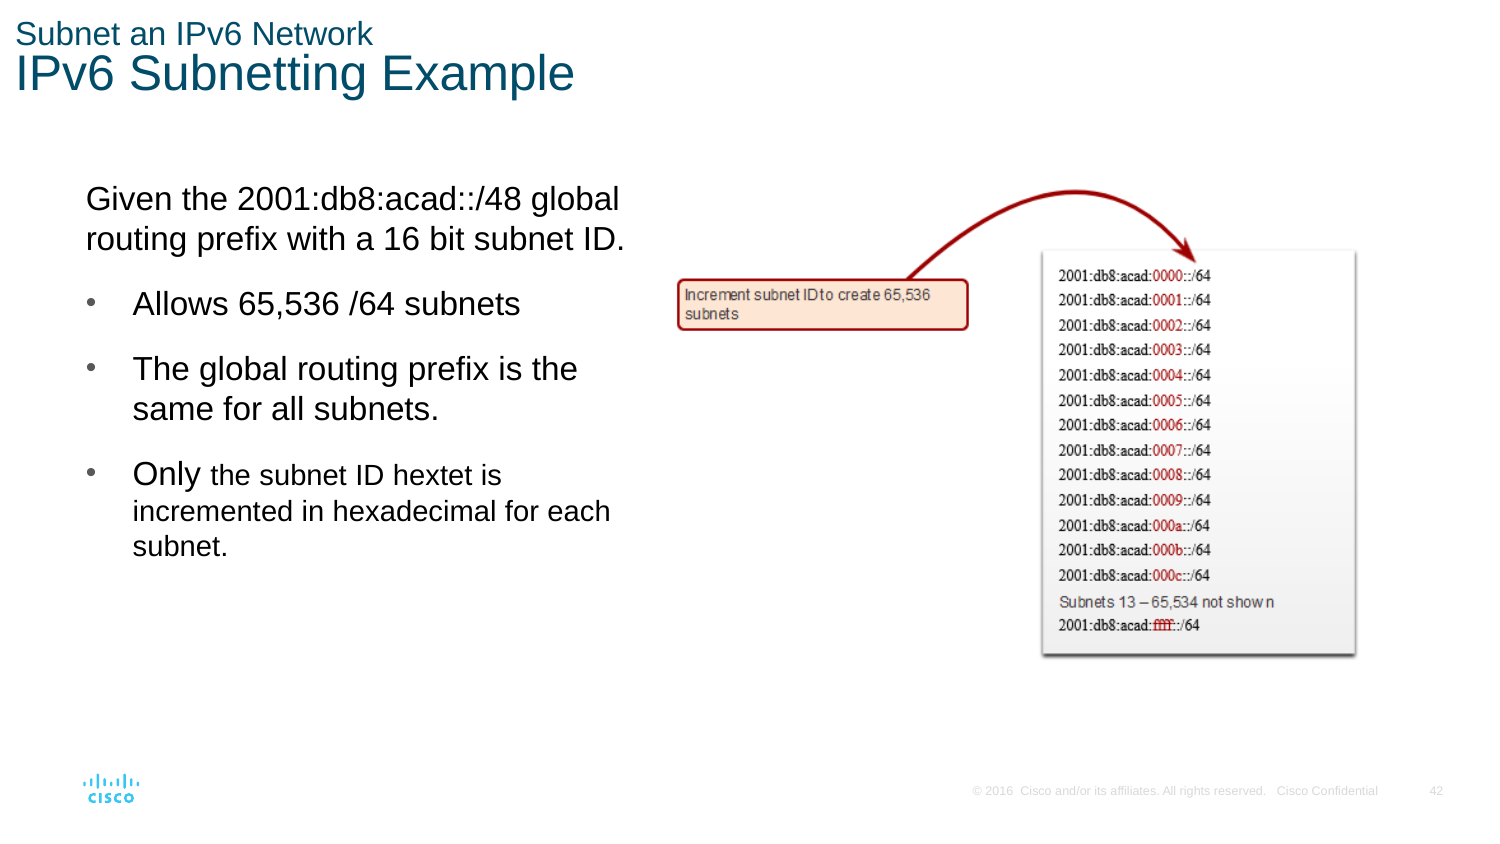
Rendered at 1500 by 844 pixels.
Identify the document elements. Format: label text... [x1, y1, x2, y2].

picture [639, 169, 1370, 675]
list Given the 2001:db8:acad::/48 global routing prefix with a 16 bit subnet ID. Allows 65,536 /64 subnets The global routing prefix is the same for all subnets. Only the subnet ID hextet is incremented in hexadecimal for each subnet. [70, 169, 638, 640]
title Subnet an IPv6 Network IPv6 Subnetting Example [0, 0, 1369, 121]
